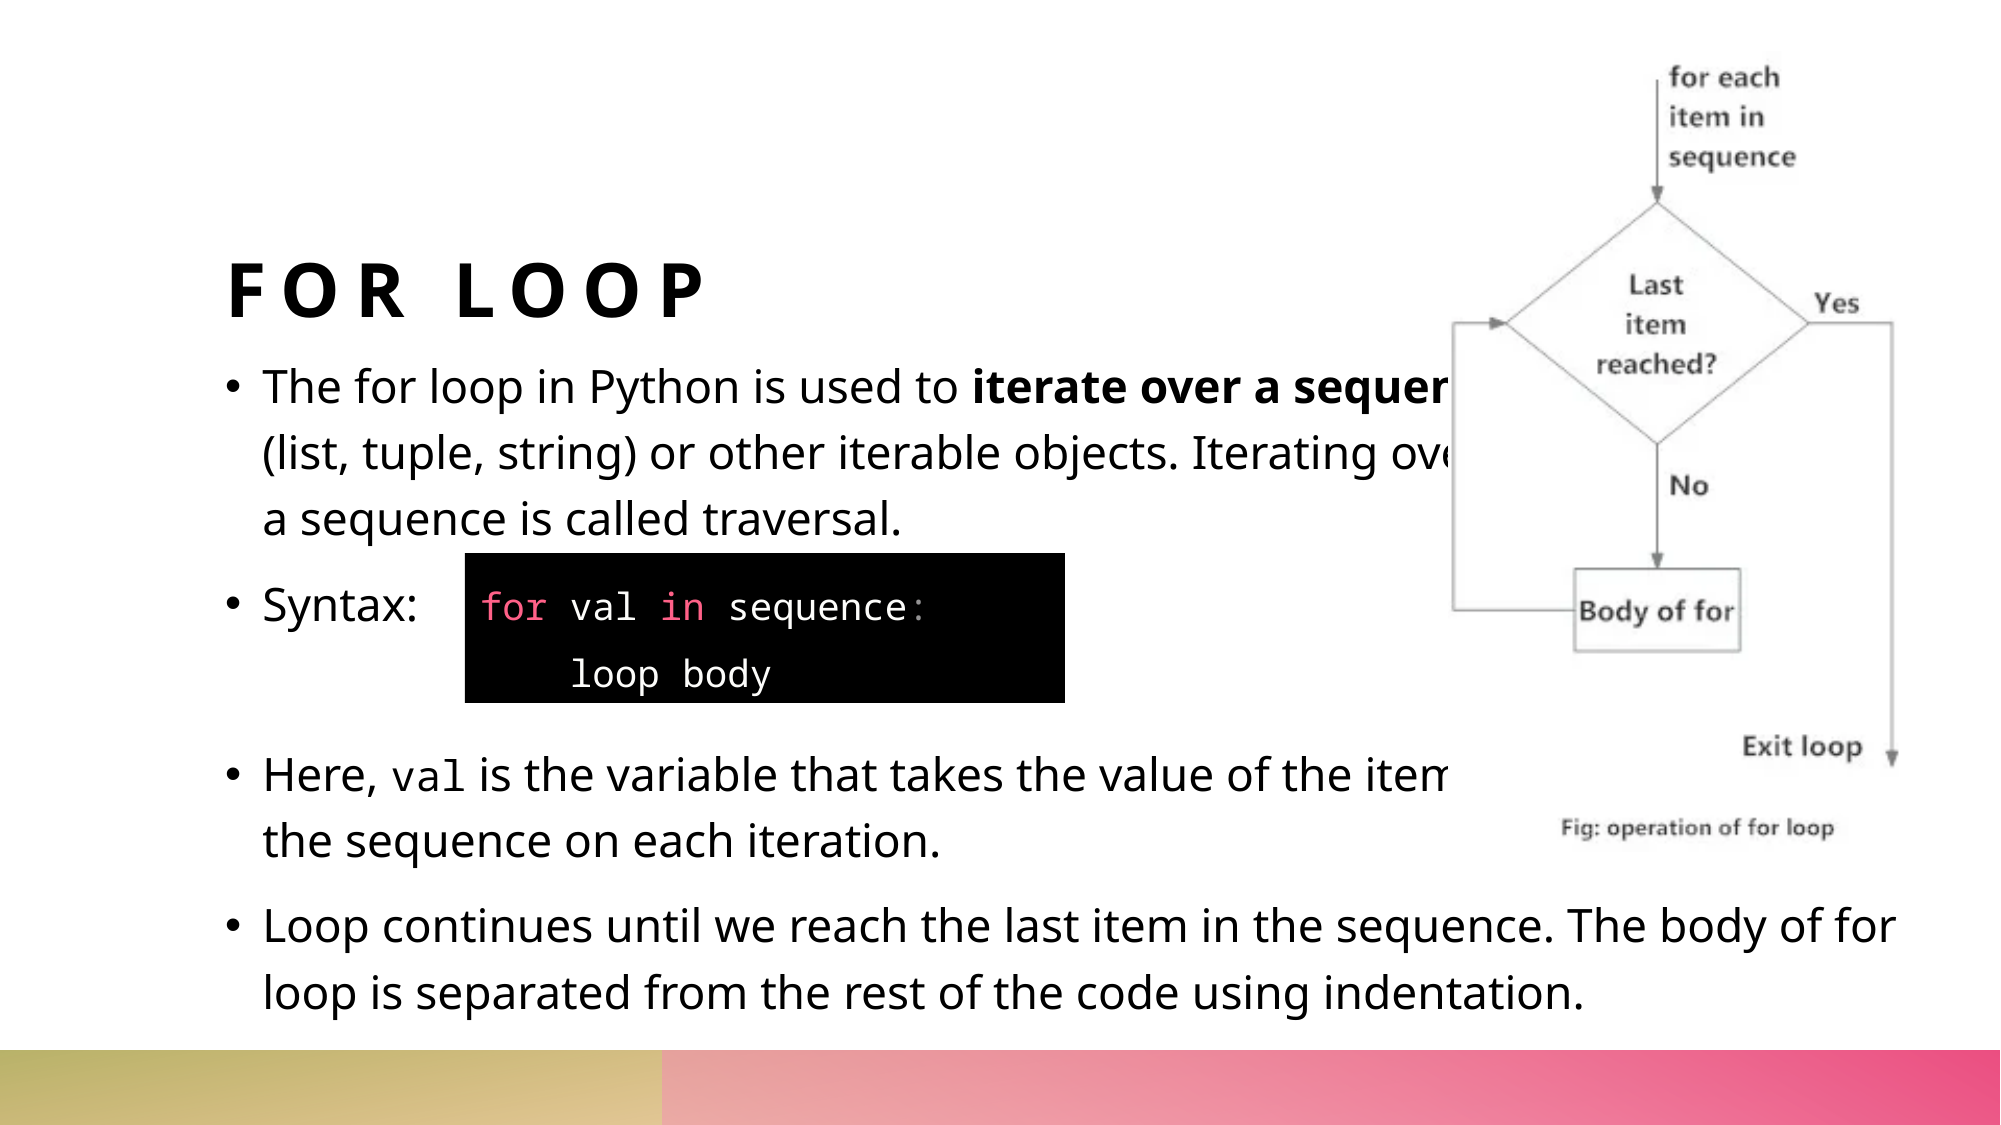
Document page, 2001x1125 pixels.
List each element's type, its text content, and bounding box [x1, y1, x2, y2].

text_box for val in sequence: loop body [464, 553, 1065, 703]
title FOR LOOP [225, 130, 1448, 333]
picture [1448, 51, 1905, 852]
list The for loop in Python is used to iterate over a sequence (list, tuple, string) or other iterable objects. Iterating over a sequence is called traversal. Syntax: Here, val is the variable that takes the value of the item inside the sequence on each iteration. Loop continues until we reach the last item in the sequence. The body of for loop is separated from the rest of the code using indentation. [225, 346, 1905, 1021]
